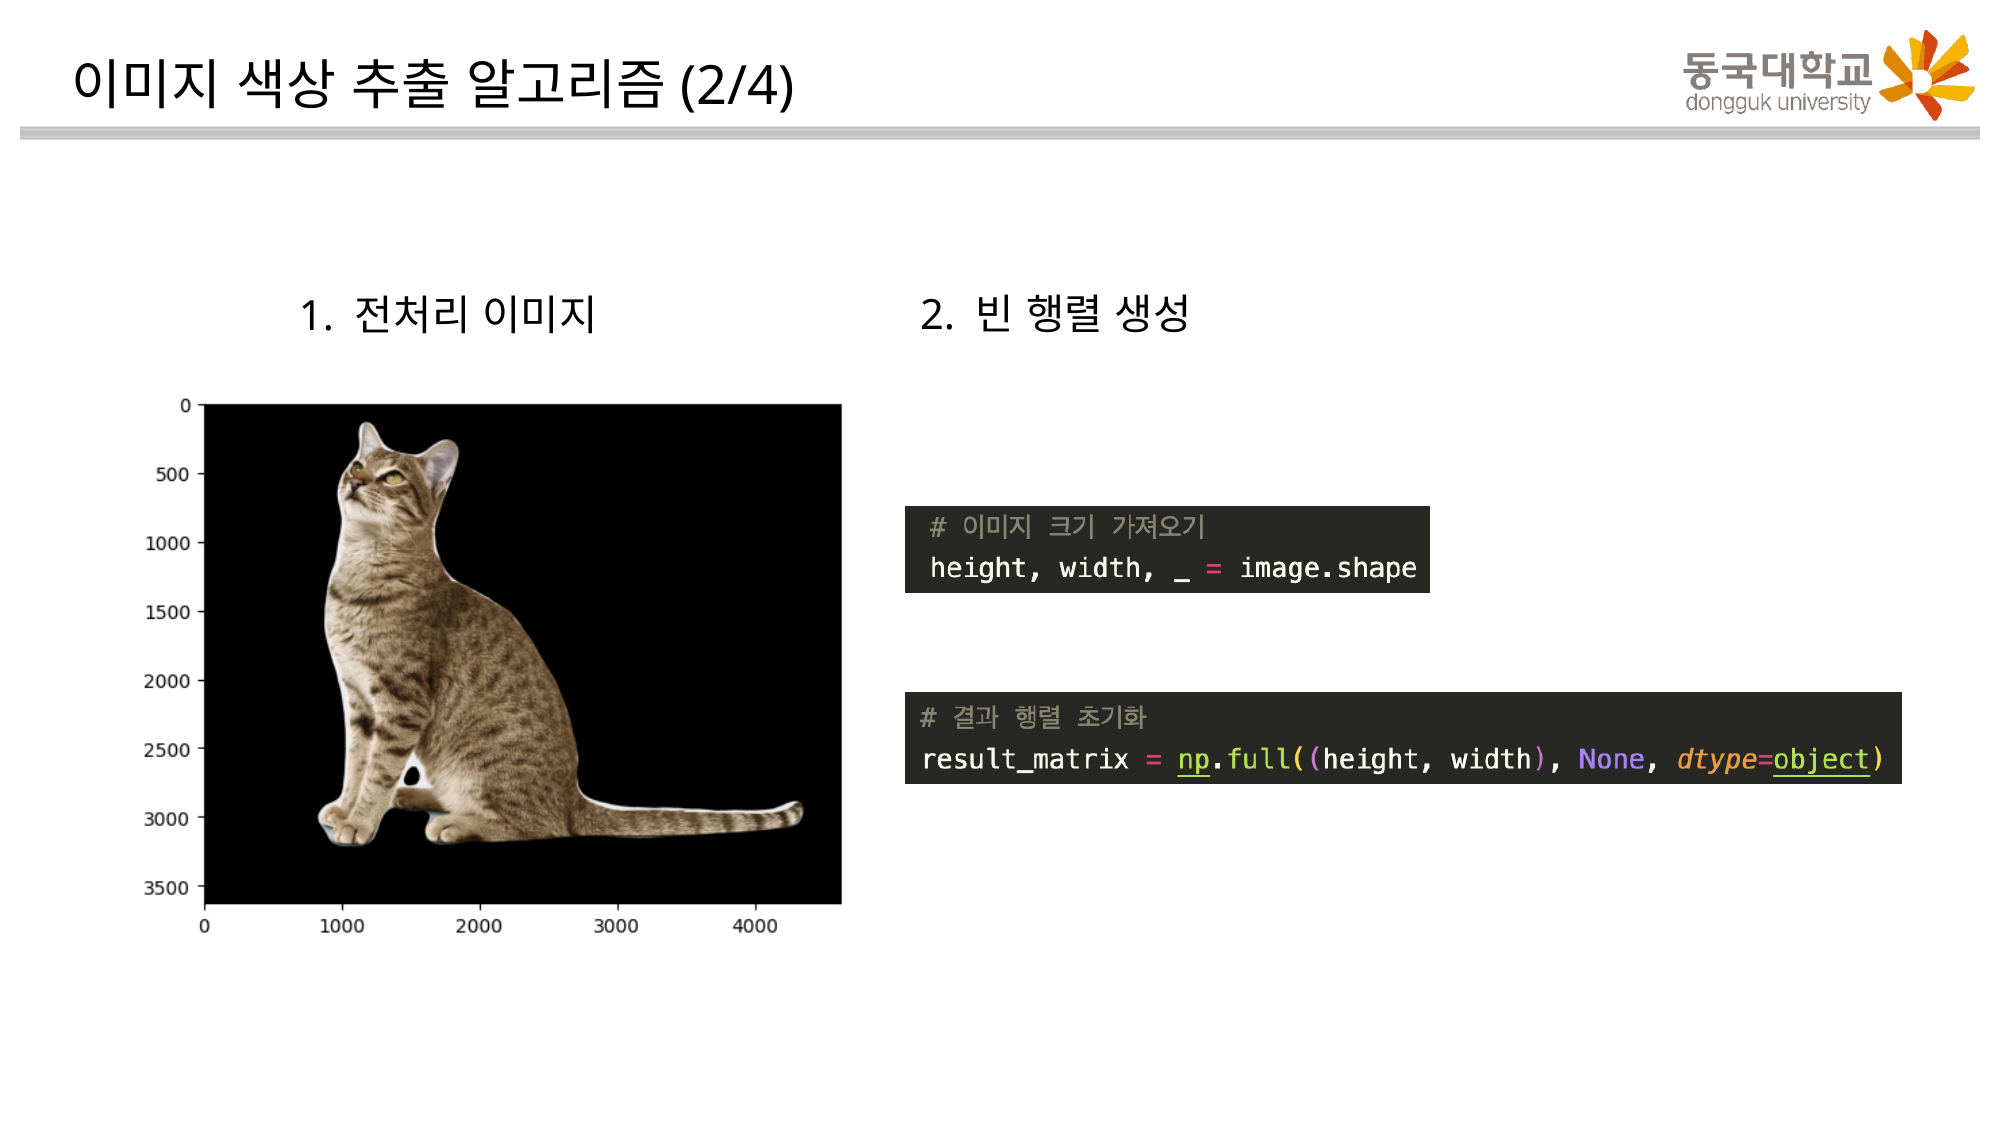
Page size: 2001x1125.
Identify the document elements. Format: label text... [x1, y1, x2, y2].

text_box 1. 전처리 이미지 [284, 281, 628, 347]
picture [1683, 30, 1975, 121]
picture [905, 506, 1430, 593]
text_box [20, 114, 1980, 154]
picture [130, 384, 854, 949]
picture [905, 692, 1902, 784]
text_box 이미지 색상 추출 알고리즘(2/4) [56, 43, 1434, 114]
text_box 2. 빈 행렬 생성 [905, 280, 1249, 346]
